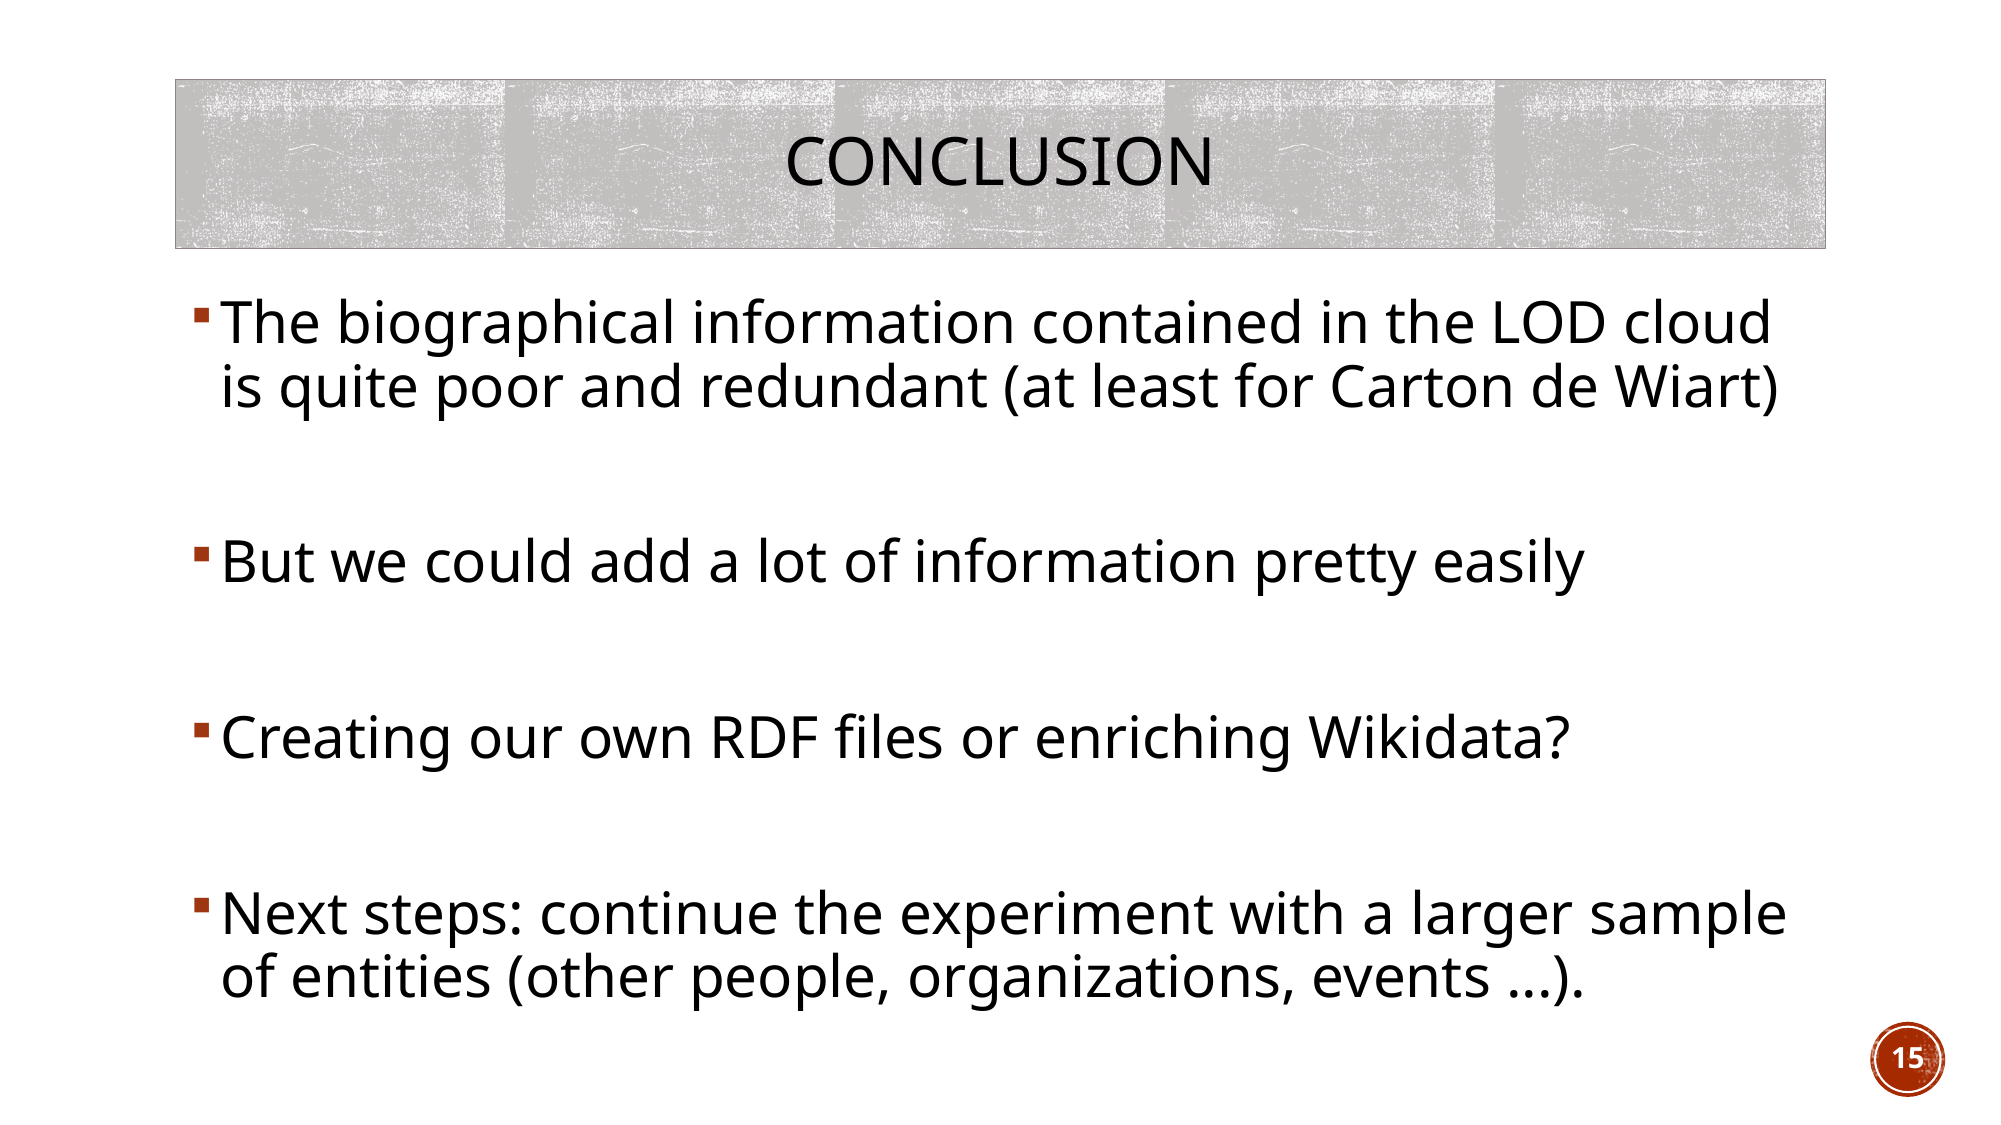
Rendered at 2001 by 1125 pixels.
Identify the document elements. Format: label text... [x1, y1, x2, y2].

list The biographical information contained in the LOD cloud is quite poor and redundant (at least for Carton de Wiart) But we could add a lot of information pretty easily Creating our own RDF files or enriching Wikidata? Next steps: continue the experiment with a larger sample of entities (other people, organizations, events ...). [175, 286, 1826, 1013]
title Conclusion [175, 79, 1826, 249]
slide_number 15 [1855, 1028, 1961, 1089]
